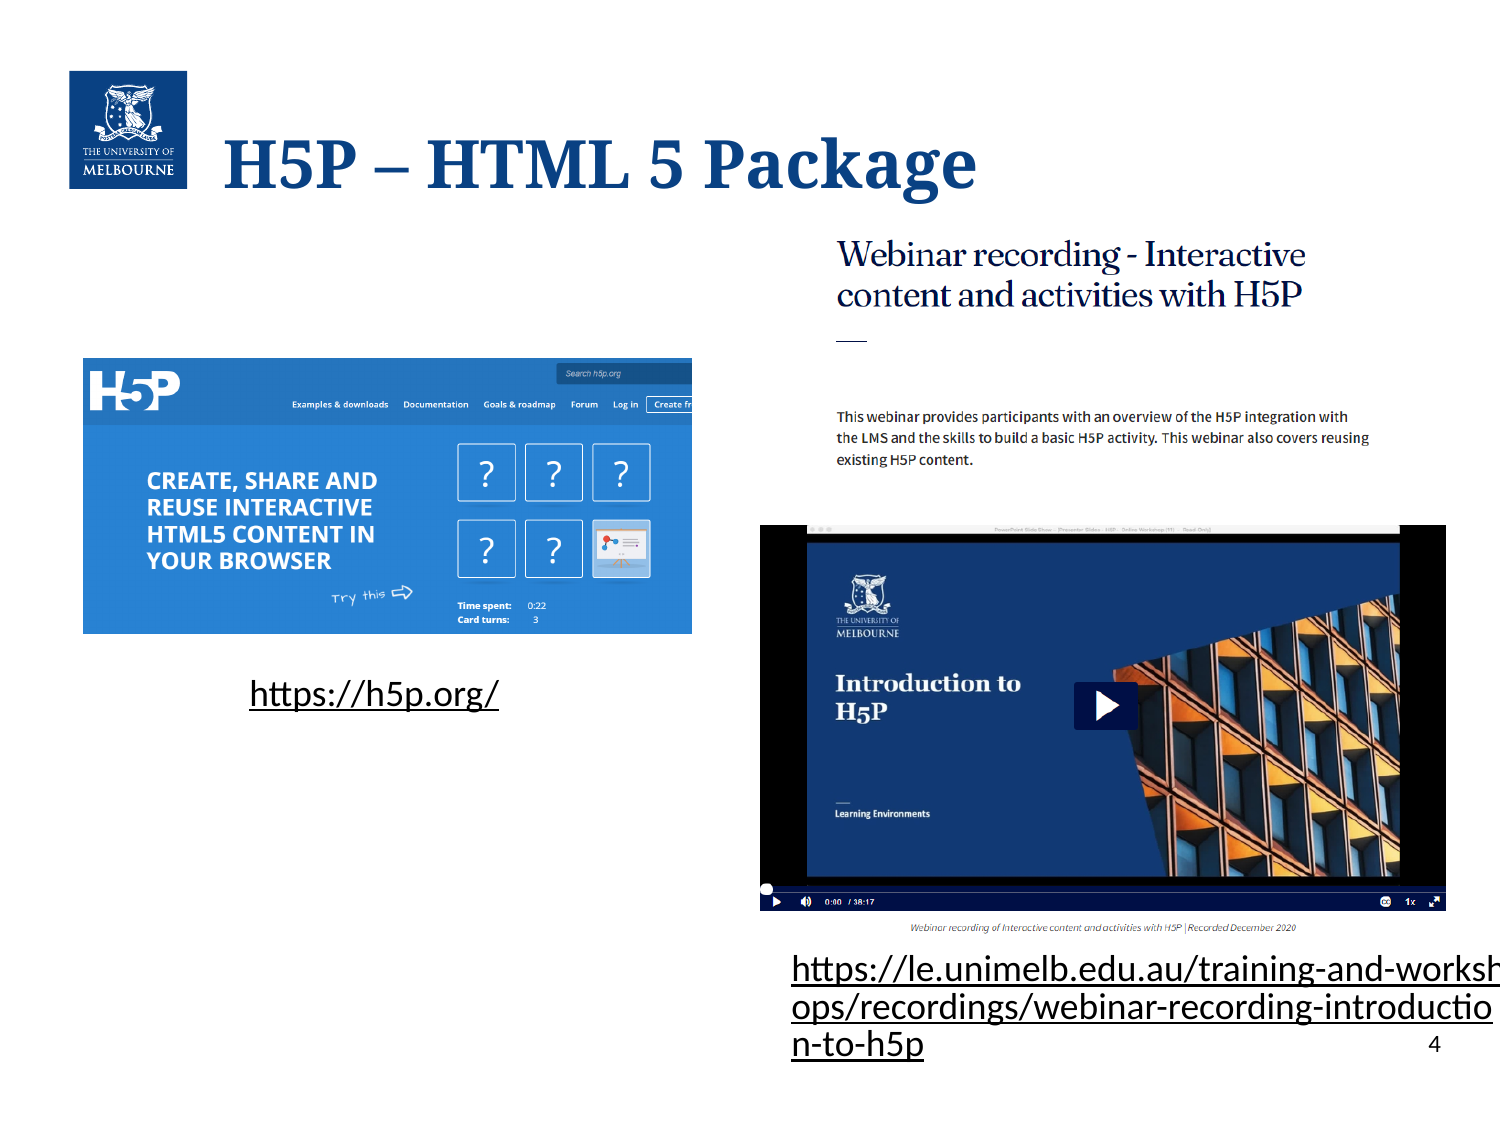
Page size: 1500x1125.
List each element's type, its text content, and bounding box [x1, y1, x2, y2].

slide_number 4 [1348, 1042, 1442, 1073]
text_box https://h5p.org/ [234, 661, 706, 721]
text_box https://le.unimelb.edu.au/training-and-workshops/recordings/webinar-recording-introduction-to-h5p [776, 936, 1500, 1042]
picture [83, 358, 692, 634]
picture [706, 210, 1486, 937]
title H5P – HTML 5 Package [208, 64, 1443, 211]
